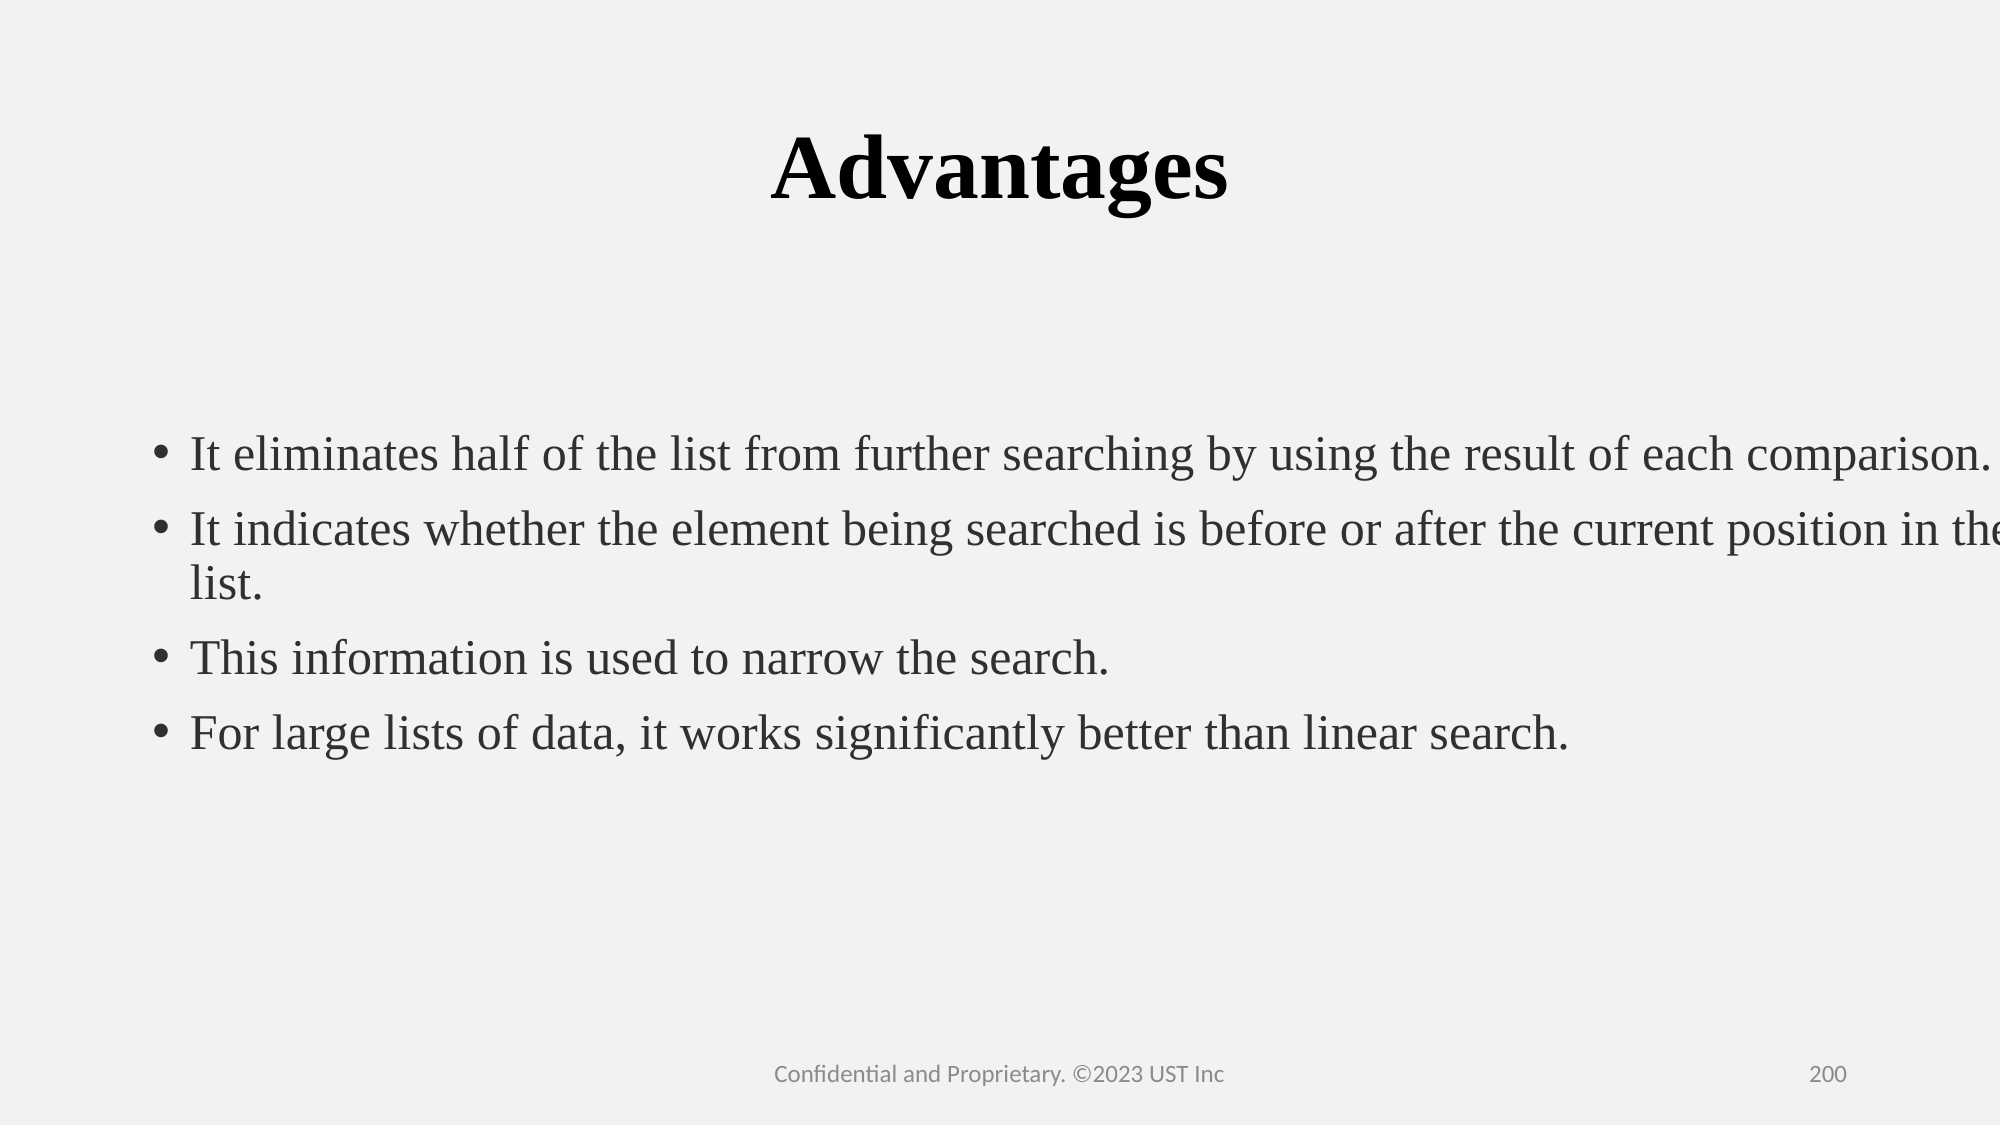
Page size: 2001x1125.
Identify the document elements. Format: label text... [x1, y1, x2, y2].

slide_number 200 [1412, 1042, 1863, 1103]
list It eliminates half of the list from further searching by using the result of each comparison. It indicates whether the element being searched is before or after the current position in the list. This information is used to narrow the search. For large lists of data, it works significantly better than linear search. [137, 420, 2000, 1125]
footer Confidential and Proprietary. ©2023 UST Inc [662, 1042, 1338, 1103]
title Advantages [137, 59, 1863, 278]
